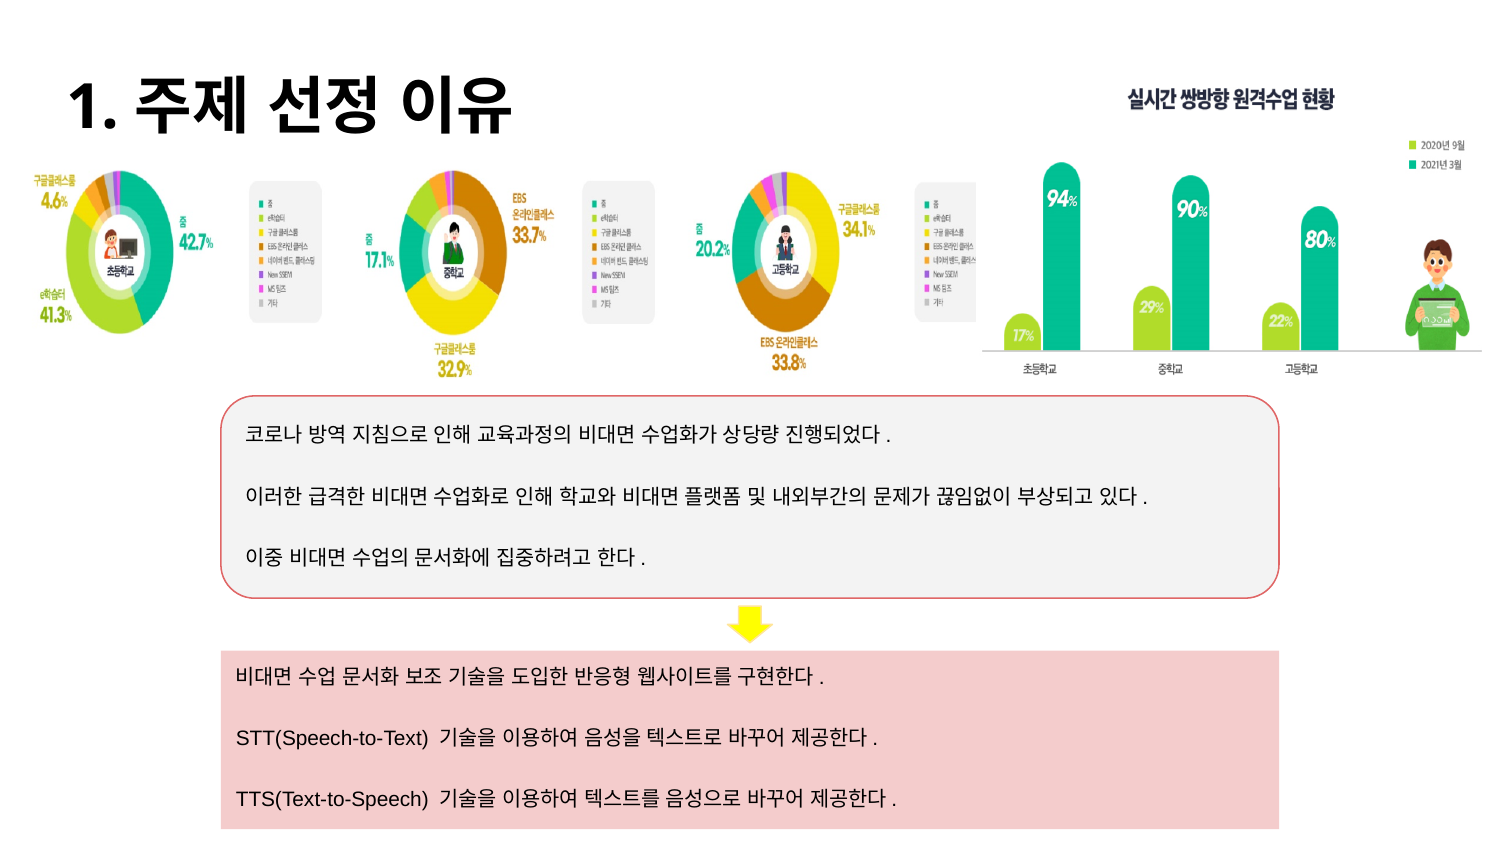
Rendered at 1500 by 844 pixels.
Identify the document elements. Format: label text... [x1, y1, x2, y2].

text_box 코로나 방역 지침으로 인해 교육과정의 비대면 수업화가 상당량 진행되었다. 이러한 급격한 비대면 수업화로 인해 학교와 비대면 플랫폼 및 내외부간의 문제가 끊임없이 부상되고 있다. 이중 비대면 수업의 문서화에 집중하려고 한다. [220, 396, 1280, 599]
title 1.주제 선정 이유 [51, 39, 1449, 134]
text_box [727, 606, 773, 643]
list 비대면 수업 문서화 보조 기술을 도입한 반응형 웹사이트를 구현한다. STT(Speech-to-Text) 기술을 이용하여 음성을 텍스트로 바꾸어 제공한다. TTS(Text-to-Speech) 기술을 이용하여 텍스트를 음성으로 바꾸어 제공한다. [220, 650, 1280, 830]
picture [10, 70, 1490, 389]
